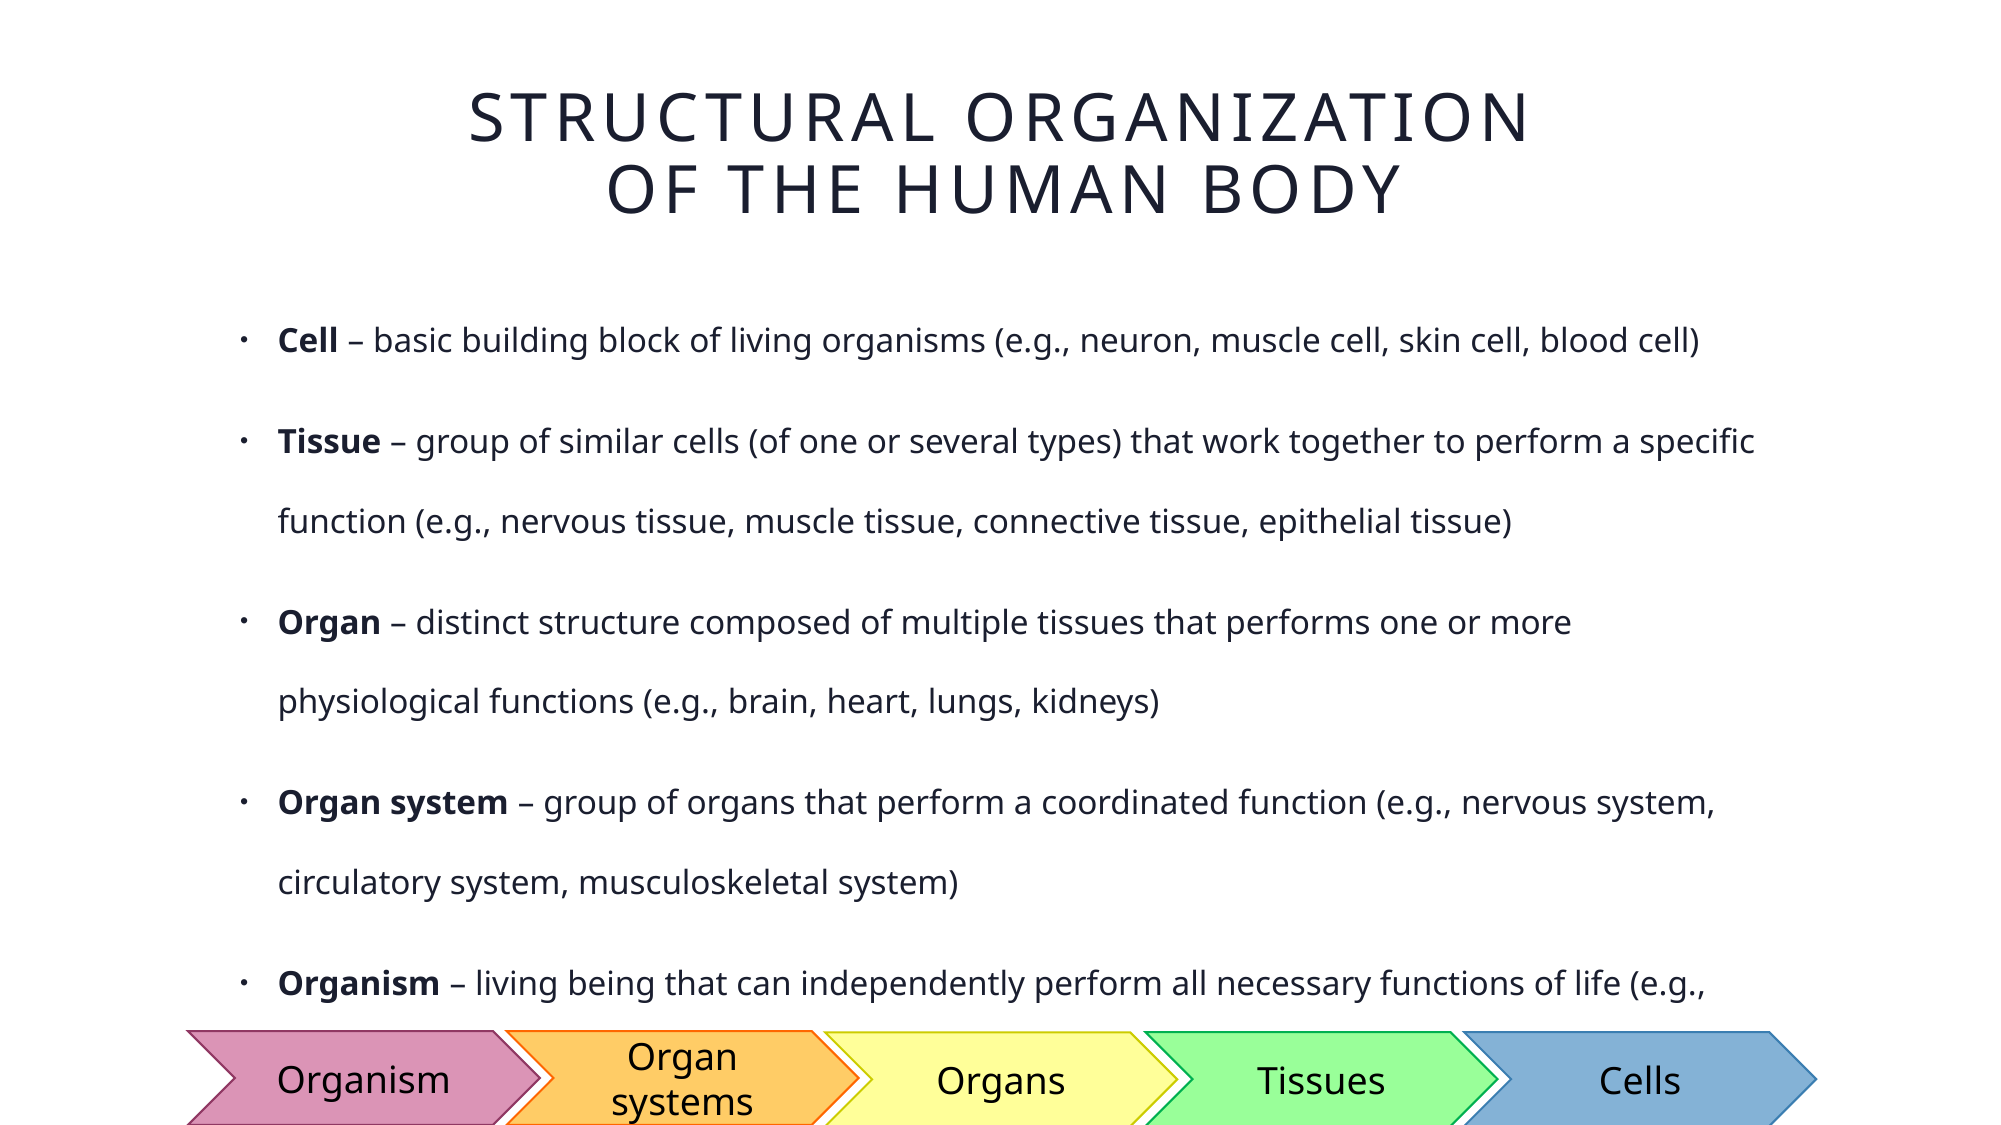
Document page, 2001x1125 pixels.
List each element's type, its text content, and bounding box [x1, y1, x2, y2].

title Structural organization of the human body [225, 10, 1782, 236]
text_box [187, 1030, 1817, 1125]
list Cell – basic building block of living organisms (e.g., neuron, muscle cell, skin cell, blood cell) Tissue – group of similar cells (of one or several types) that work together to perform a specific function (e.g., nervous tissue, muscle tissue, connective tissue, epithelial tissue) Organ – distinct structure composed of multiple tissues that performs one or more physiological functions (e.g., brain, heart, lungs, kidneys) Organ system – group of organs that perform a coordinated function (e.g., nervous system, circulatory system, musculoskeletal system) Organism – living being that can independently perform all necessary functions of life (e.g., human) [225, 272, 1782, 915]
